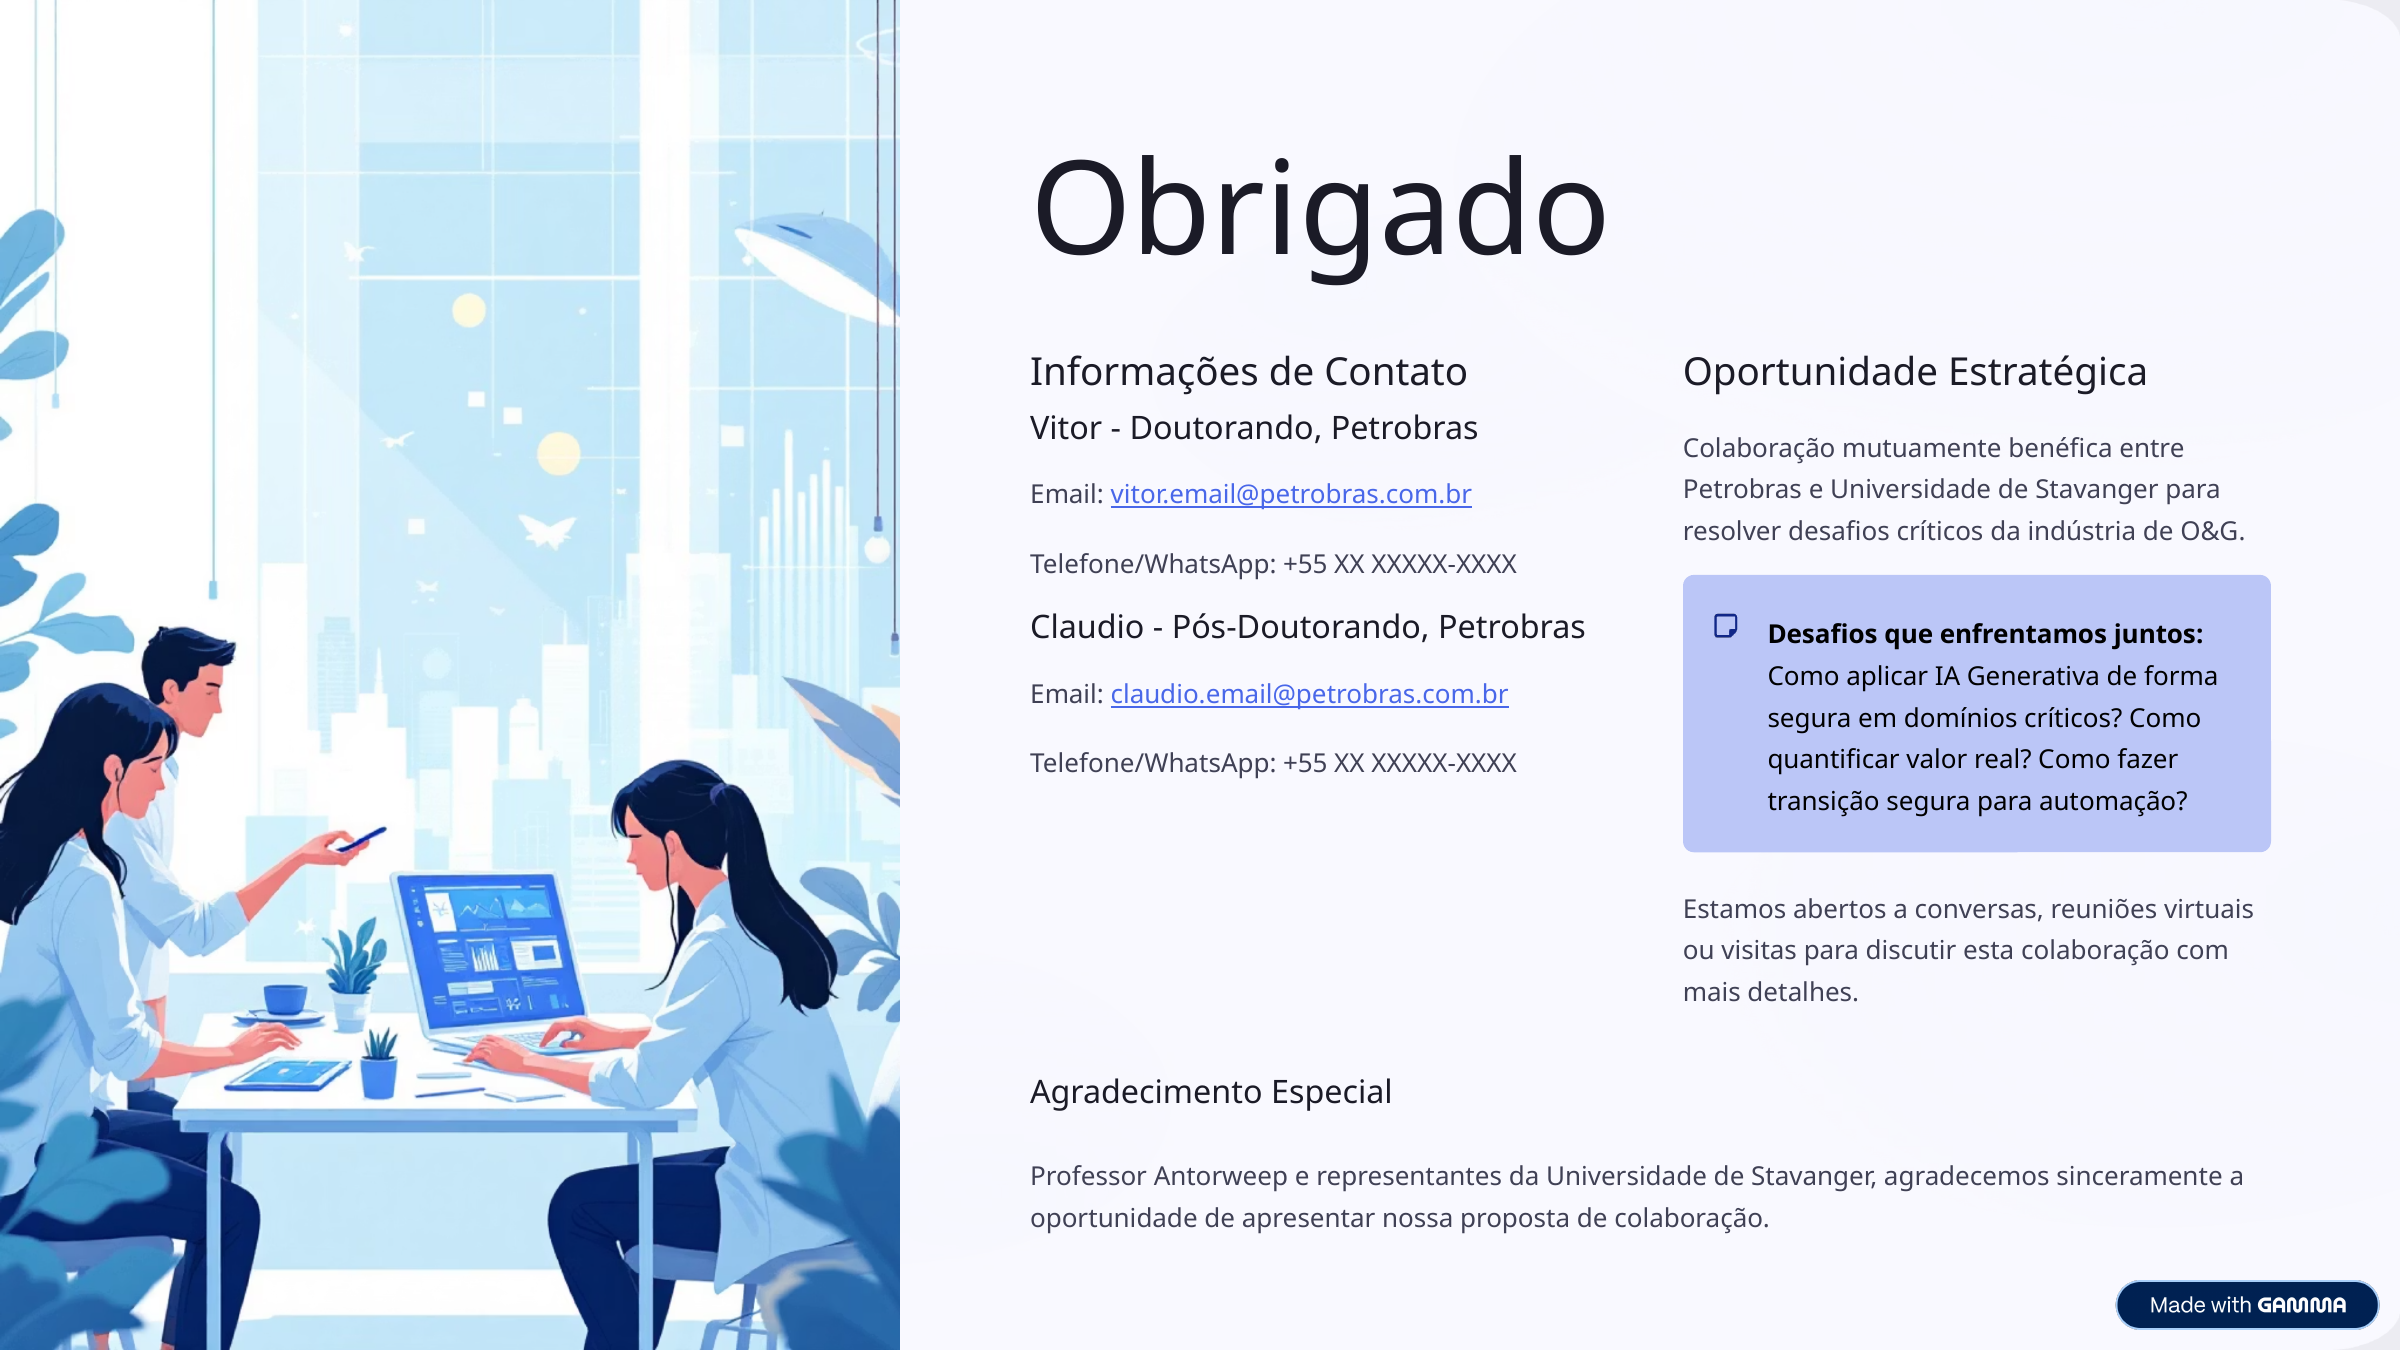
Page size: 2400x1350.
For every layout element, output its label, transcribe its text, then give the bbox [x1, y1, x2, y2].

picture [2106, 1271, 2389, 1339]
text_box Informações de Contato [1030, 345, 1463, 395]
text_box [1683, 574, 2272, 853]
text_box Telefone/WhatsApp: +55 XX XXXXX-XXXX [1030, 536, 1619, 579]
text_box Obrigado [1030, 117, 2270, 281]
text_box Claudio - Pós-Doutorando, Petrobras [1030, 604, 1591, 646]
text_box Telefone/WhatsApp: +55 XX XXXXX-XXXX [1030, 736, 1619, 778]
text_box Colaboração mutuamente benéfica entre Petrobras e Universidade de Stavanger para resolver desafios críticos da indústria de O&G. [1683, 420, 2271, 546]
picture [1709, 612, 1742, 639]
text_box Agradecimento Especial [1030, 1069, 1398, 1110]
text_box Desafios que enfrentamos juntos: Como aplicar IA Generativa de forma segura em domínios críticos? Como quantificar valor real? Como fazer transição segura para automação? [1767, 607, 2245, 816]
text_box Professor Antorweep e representantes da Universidade de Stavanger, agradecemos sinceramente a oportunidade de apresentar nossa proposta de colaboração. [1030, 1148, 2270, 1233]
text_box Estamos abertos a conversas, reuniões virtuais ou visitas para discutir esta colaboração com mais detalhes. [1683, 881, 2271, 1007]
text_box Oportunidade Estratégica [1682, 345, 2156, 395]
text_box Email: vitor.email@petrobras.com.br [1030, 471, 1619, 514]
text_box Email: claudio.email@petrobras.com.br [1030, 671, 1619, 713]
text_box Vitor - Doutorando, Petrobras [1030, 404, 1483, 446]
picture [0, 0, 900, 1350]
